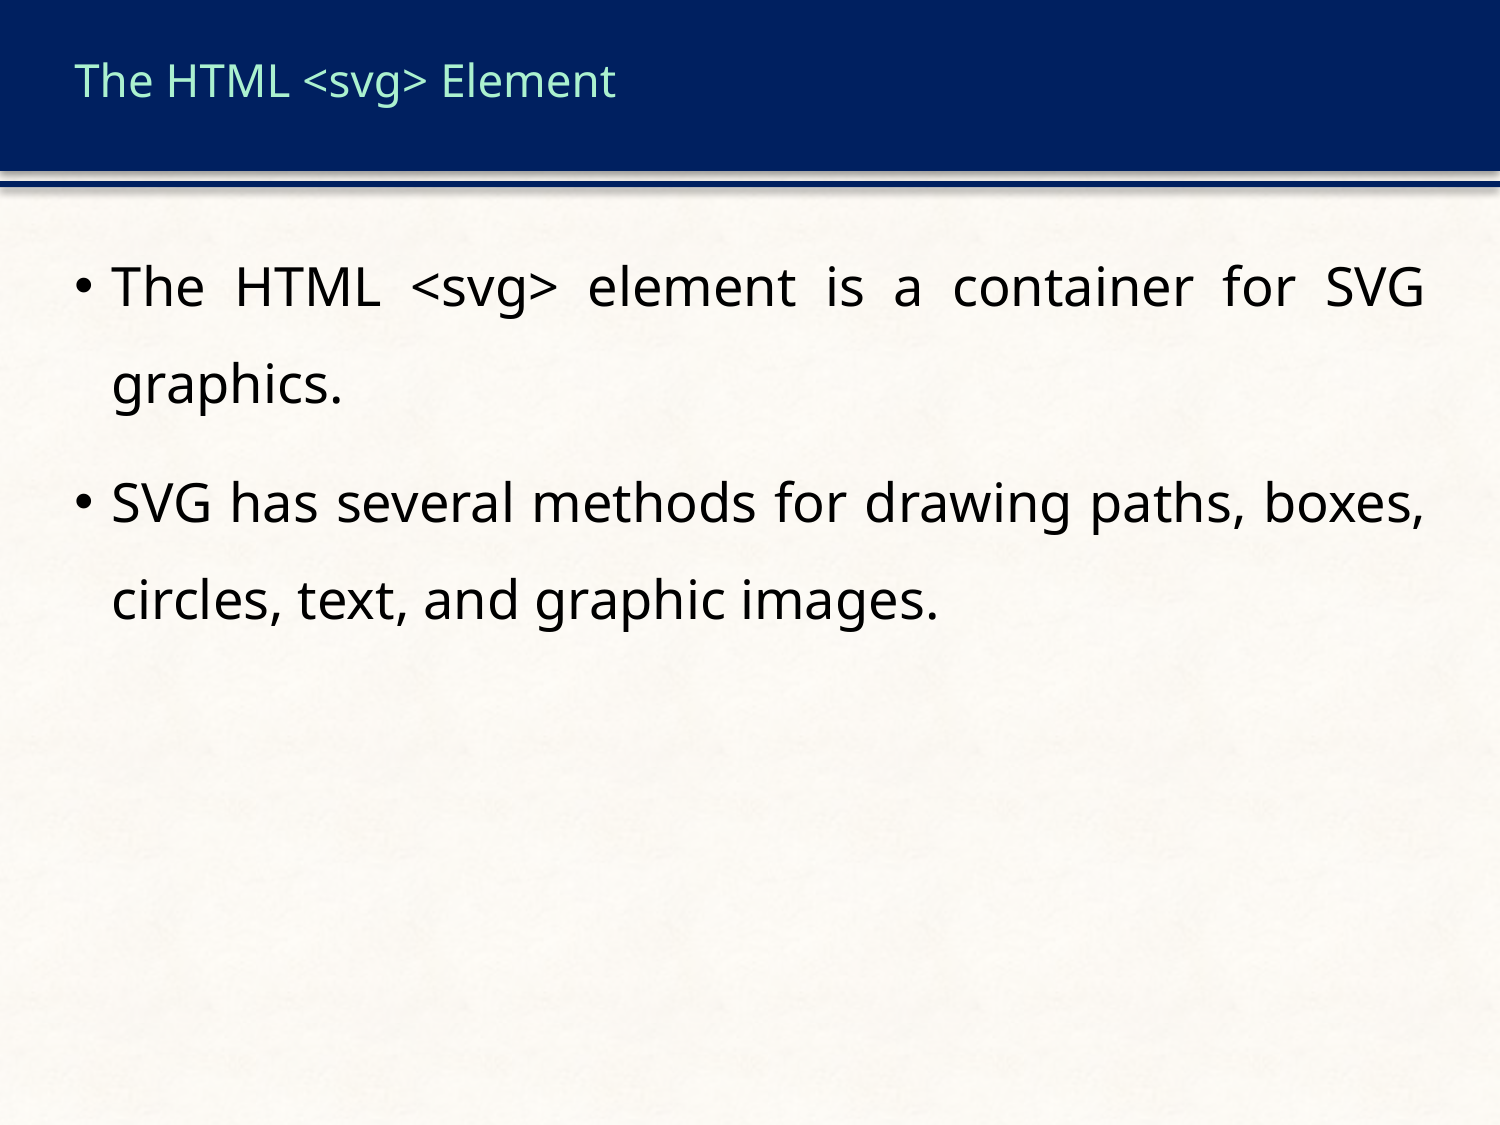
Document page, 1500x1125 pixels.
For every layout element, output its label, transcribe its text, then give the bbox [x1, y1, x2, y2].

list The HTML <svg> element is a container for SVG graphics. SVG has several methods for drawing paths, boxes, circles, text, and graphic images. [59, 212, 1444, 1099]
title The HTML <svg> Element [59, 0, 1500, 171]
